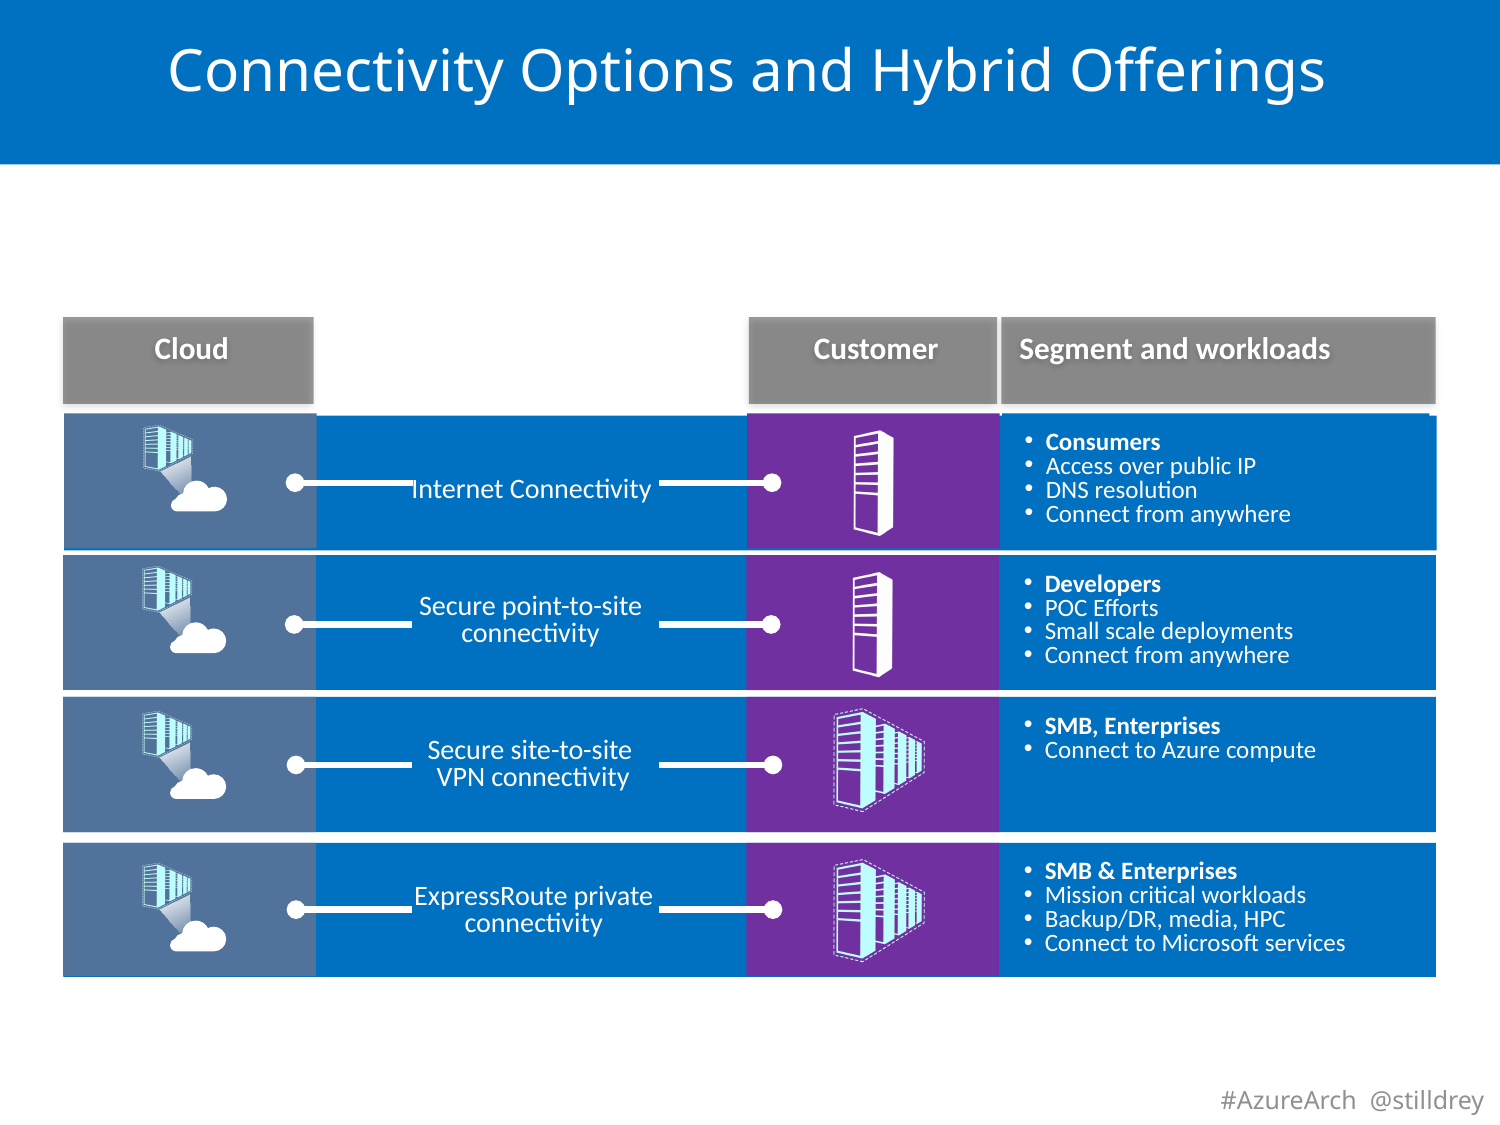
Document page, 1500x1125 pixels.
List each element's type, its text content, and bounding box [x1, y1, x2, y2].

text_box [174, 630, 183, 636]
text_box [927, 413, 1000, 549]
text_box [64, 413, 317, 549]
text_box [63, 696, 316, 833]
text_box Secure point-to-site connectivity [374, 586, 687, 656]
text_box Segment and workloads [1001, 317, 1436, 404]
picture [816, 554, 942, 986]
title Connectivity Options and Hybrid Offerings [22, 0, 1472, 148]
text_box Secure site-to-site VPN connectivity [377, 731, 690, 800]
text_box Customer [748, 317, 998, 404]
text_box [747, 413, 819, 549]
text_box [929, 553, 1438, 692]
text_box [945, 696, 999, 833]
text_box Internet Connectivity [375, 469, 688, 512]
text_box [945, 841, 1438, 979]
text_box [62, 413, 816, 552]
text_box [201, 926, 227, 952]
text_box [63, 555, 316, 690]
text_box [746, 555, 816, 691]
picture [132, 555, 201, 624]
text_box [205, 774, 227, 799]
text_box SMB, Enterprises Connect to Azure compute [1001, 697, 1397, 781]
text_box [170, 484, 228, 512]
text_box [61, 553, 816, 692]
text_box Cloud [63, 317, 314, 404]
text_box Consumers Access over public IP DNS resolution Connect from anywhere [1002, 413, 1430, 546]
text_box Developers POC Efforts Small scale deployments Connect from anywhere [1001, 555, 1360, 687]
text_box [61, 695, 811, 834]
text_box [61, 841, 811, 979]
text_box [170, 625, 227, 654]
text_box [746, 696, 811, 833]
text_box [132, 852, 202, 945]
text_box [929, 555, 999, 691]
text_box [930, 413, 1439, 552]
picture [821, 413, 926, 553]
picture [133, 413, 202, 482]
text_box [132, 700, 202, 793]
text_box [945, 695, 1438, 834]
